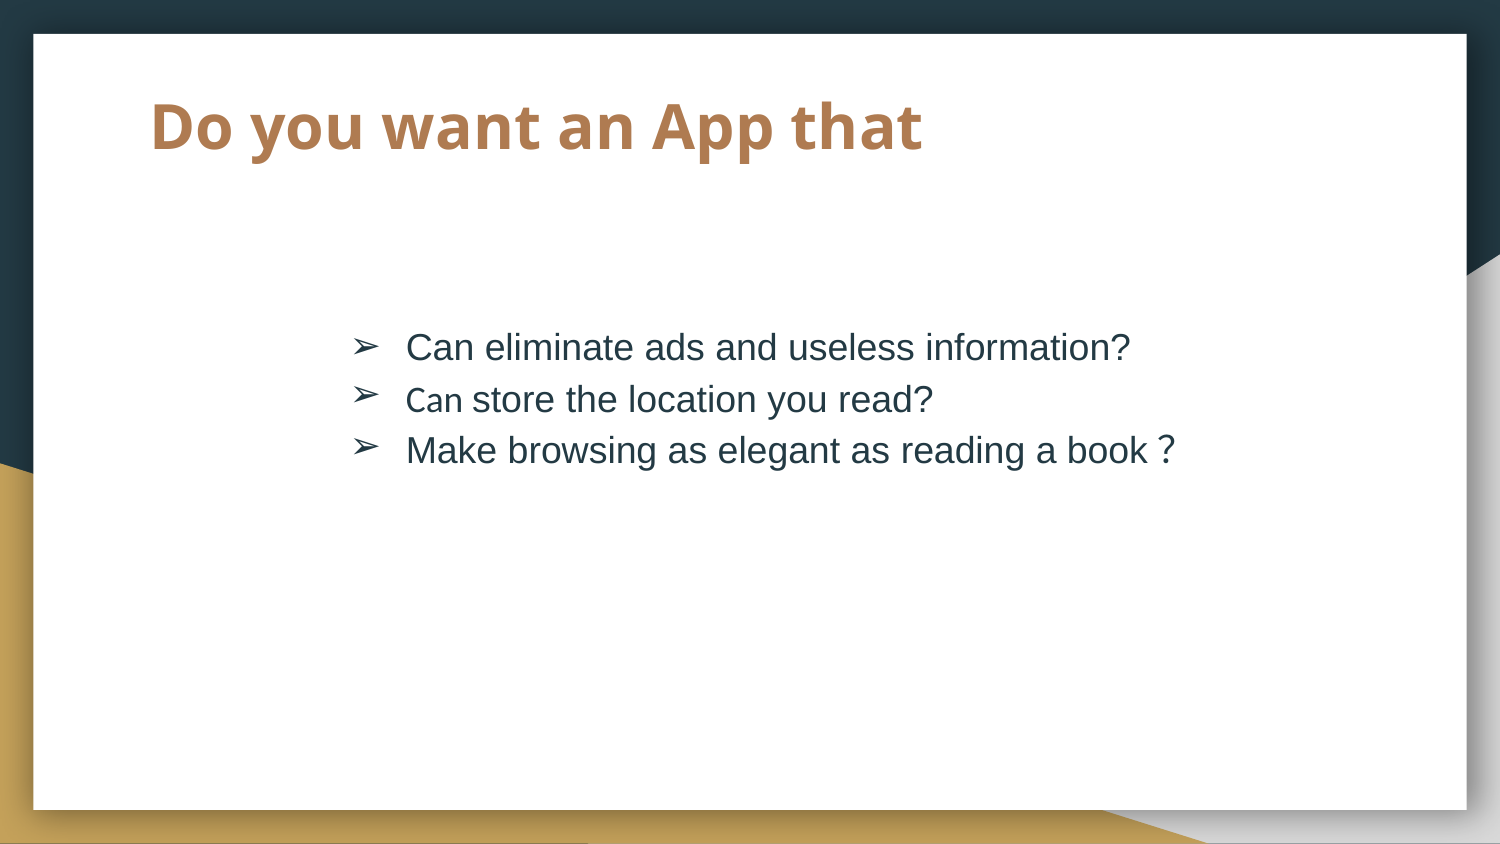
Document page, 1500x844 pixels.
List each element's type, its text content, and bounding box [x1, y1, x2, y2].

title Do you want an App that [134, 72, 1487, 229]
list Can eliminate ads and useless information? Can store the location you read? Make browsing as elegant as reading a book？ [315, 301, 1500, 703]
